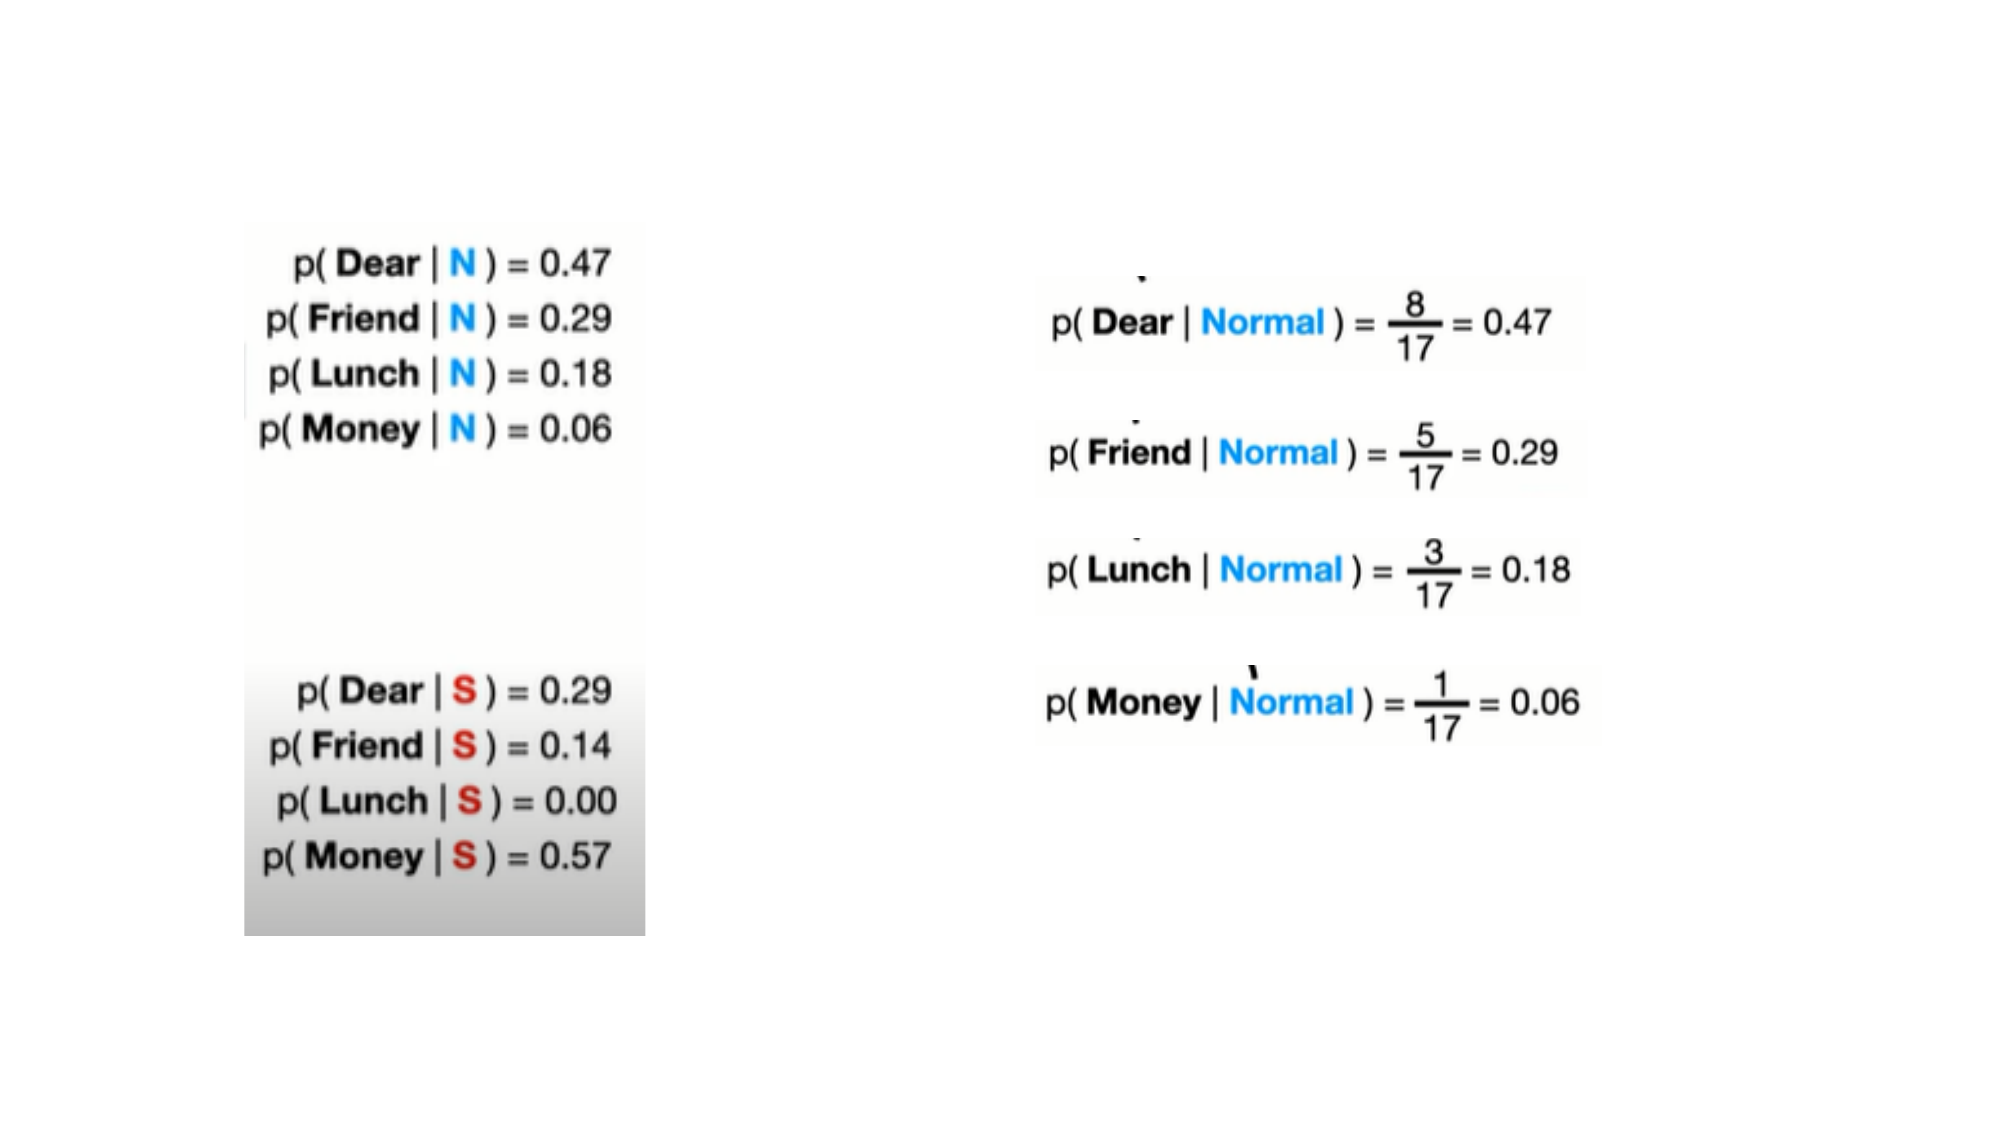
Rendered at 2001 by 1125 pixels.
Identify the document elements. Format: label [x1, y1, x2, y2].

picture [1035, 664, 1603, 746]
picture [243, 222, 646, 936]
picture [1035, 419, 1588, 498]
picture [1035, 276, 1586, 372]
picture [1035, 538, 1581, 616]
